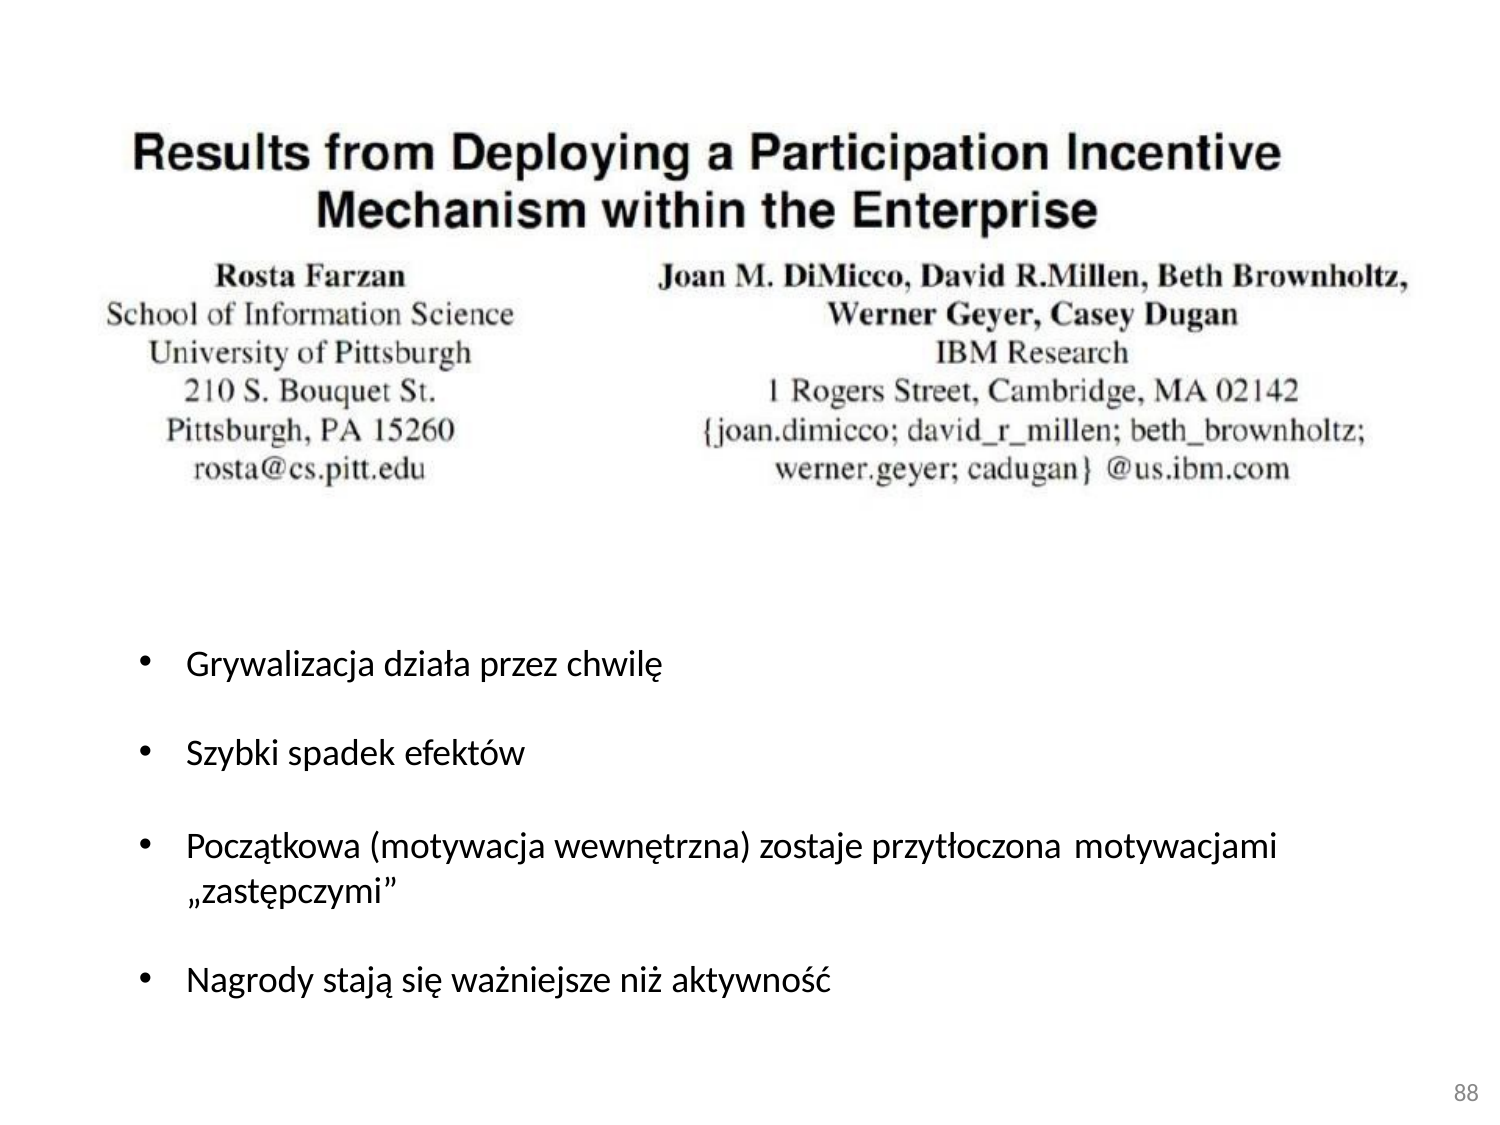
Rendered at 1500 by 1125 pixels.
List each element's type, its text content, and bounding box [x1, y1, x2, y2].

text_box Grywalizacja działa przez chwilę Szybki spadek efektów Początkowa (motywacja wewnętrzna) zostaje przytłoczona motywacjami „zastępczymi” Nagrody stają się ważniejsze niż aktywność [136, 636, 1292, 1000]
text_box [97, 123, 1423, 511]
slide_number 88 [1447, 1081, 1486, 1125]
